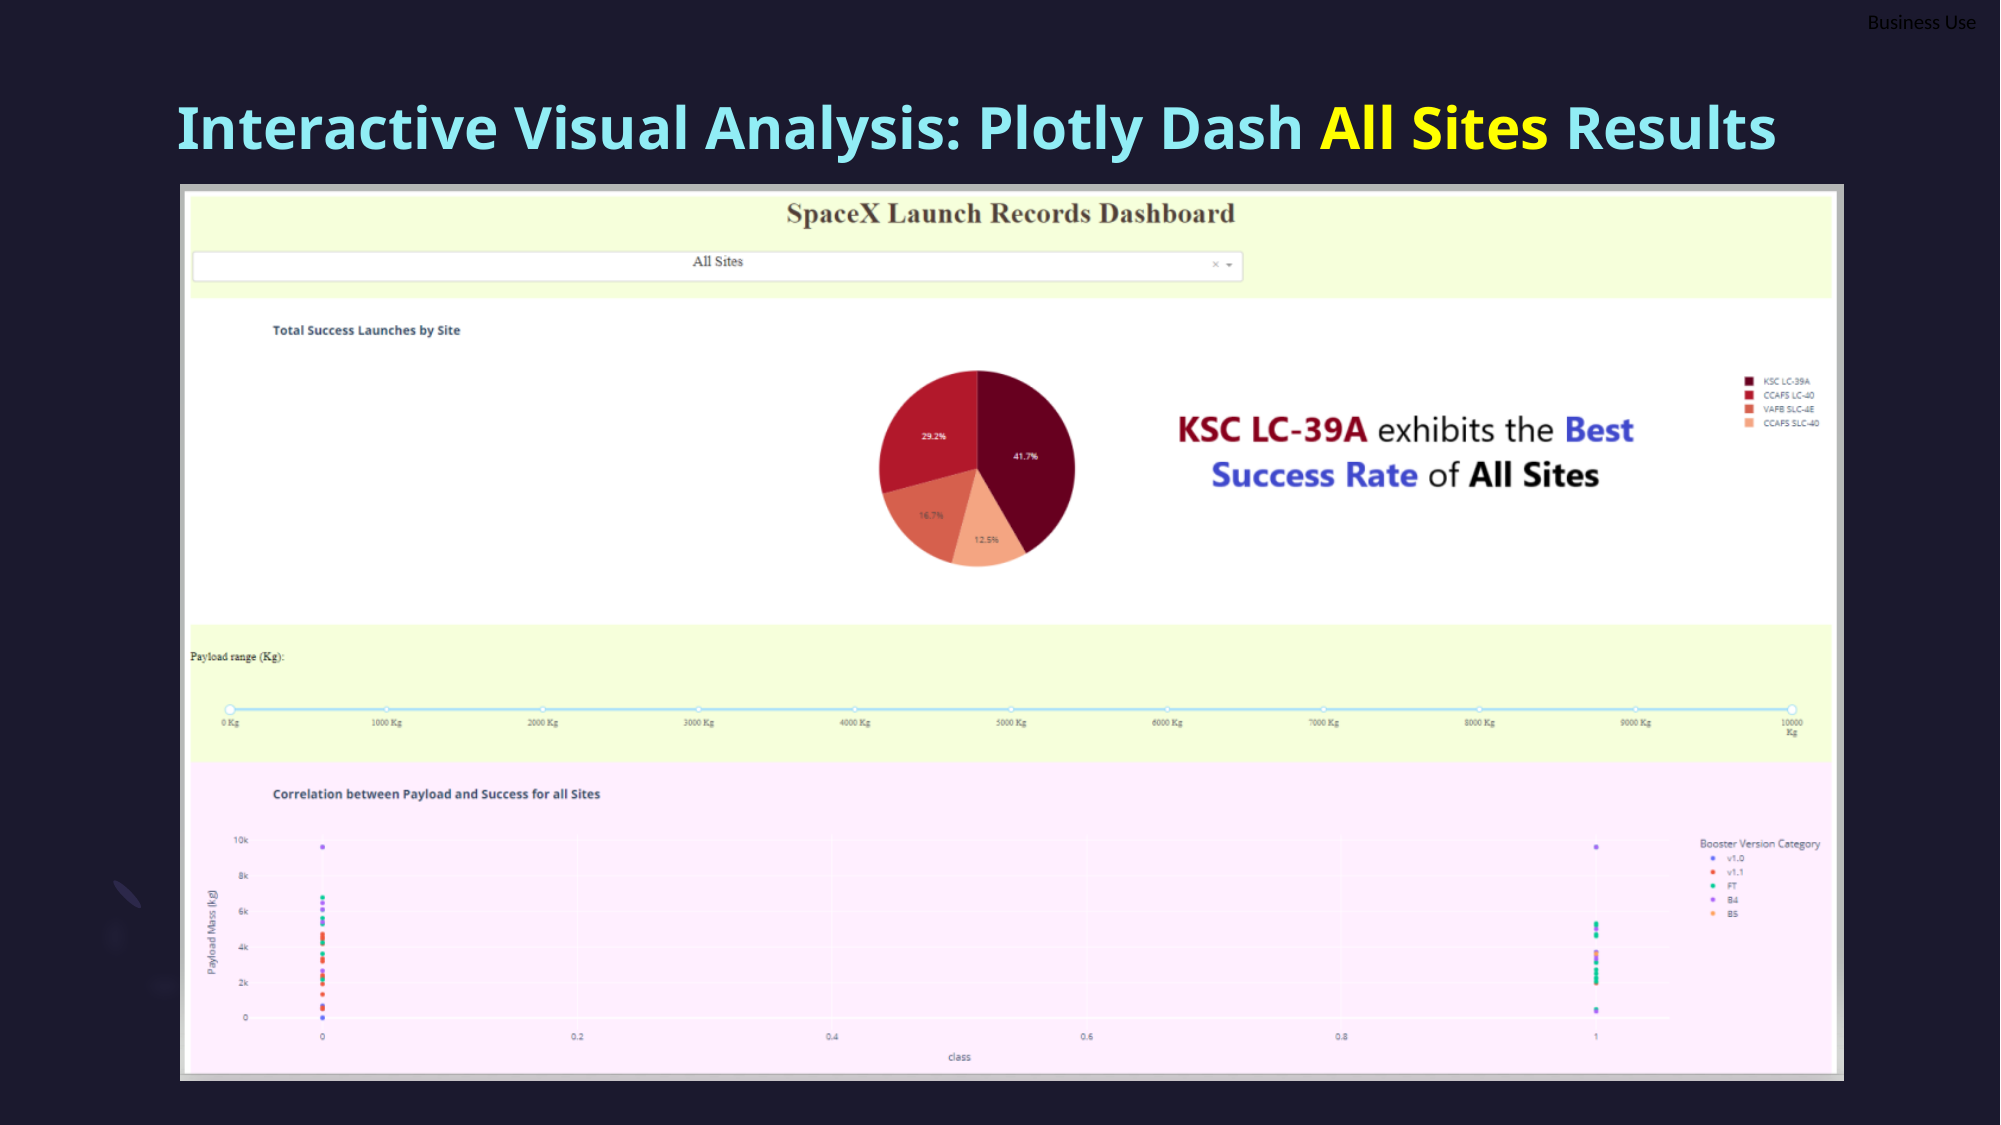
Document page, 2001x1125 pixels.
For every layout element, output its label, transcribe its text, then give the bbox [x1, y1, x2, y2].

text_box Interactive Visual Analysis: Plotly Dash All Sites Results [133, 83, 1821, 169]
picture [180, 184, 1844, 1081]
